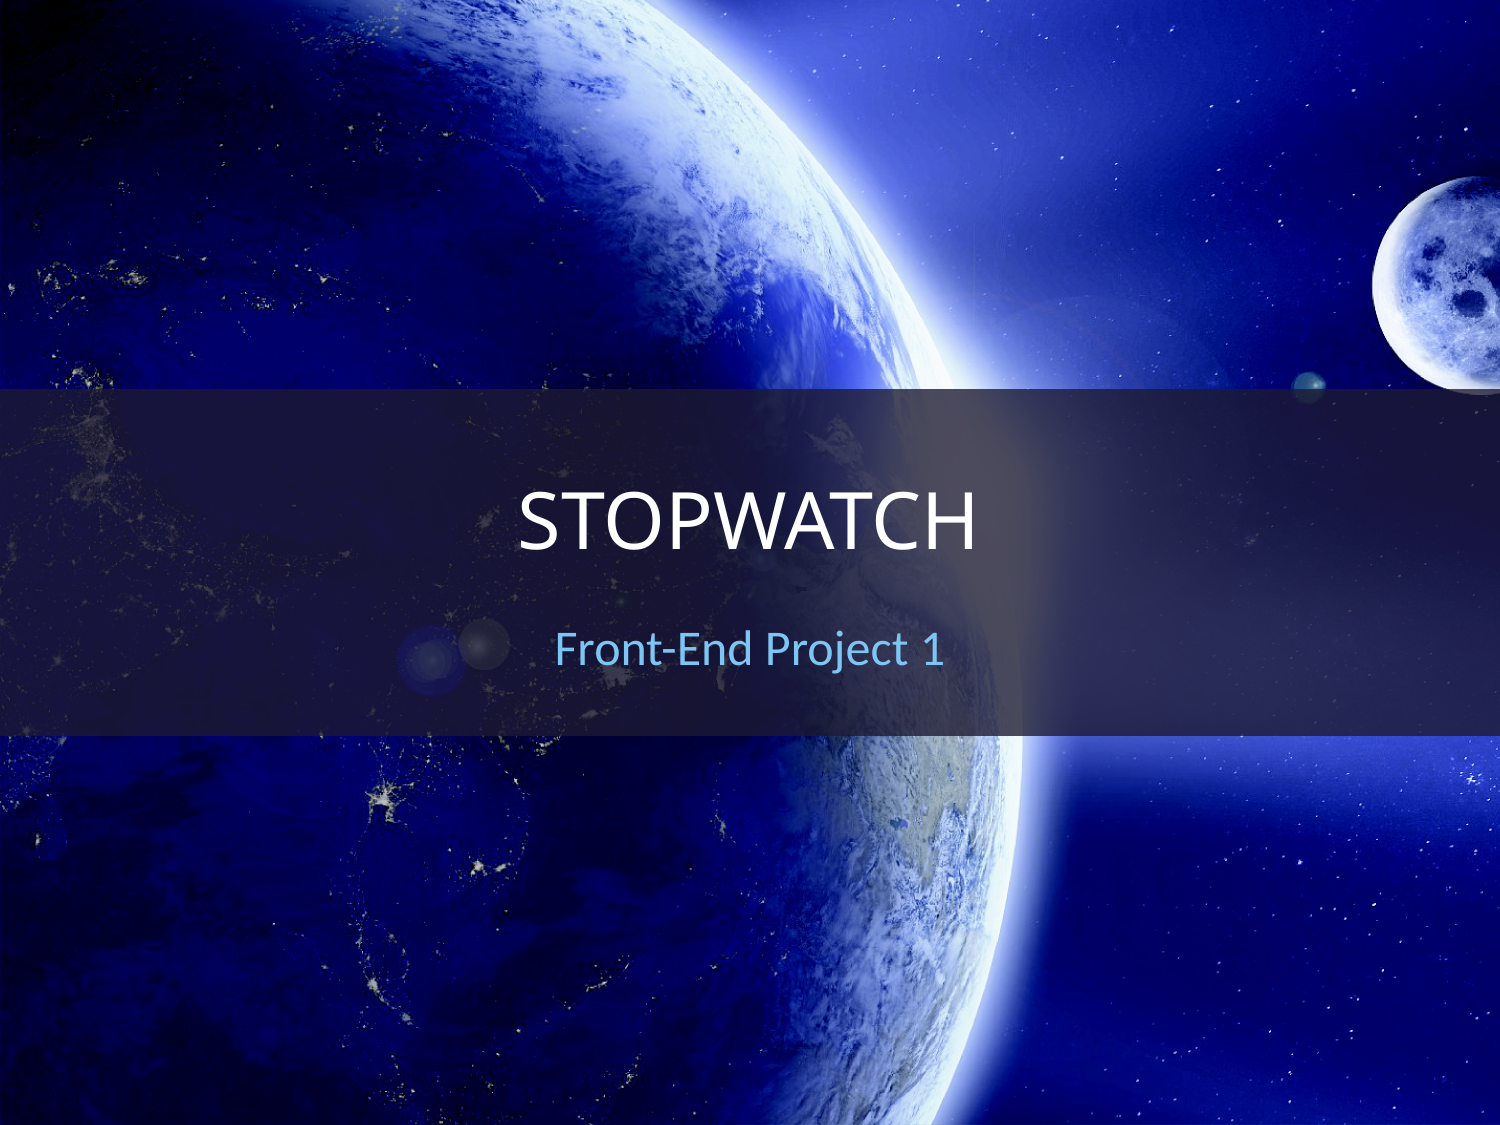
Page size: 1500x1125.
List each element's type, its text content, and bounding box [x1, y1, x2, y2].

list Front-End Project 1 [75, 596, 1425, 702]
picture [0, 736, 1500, 1125]
picture [0, 0, 1500, 389]
title Stopwatch [75, 462, 1425, 576]
